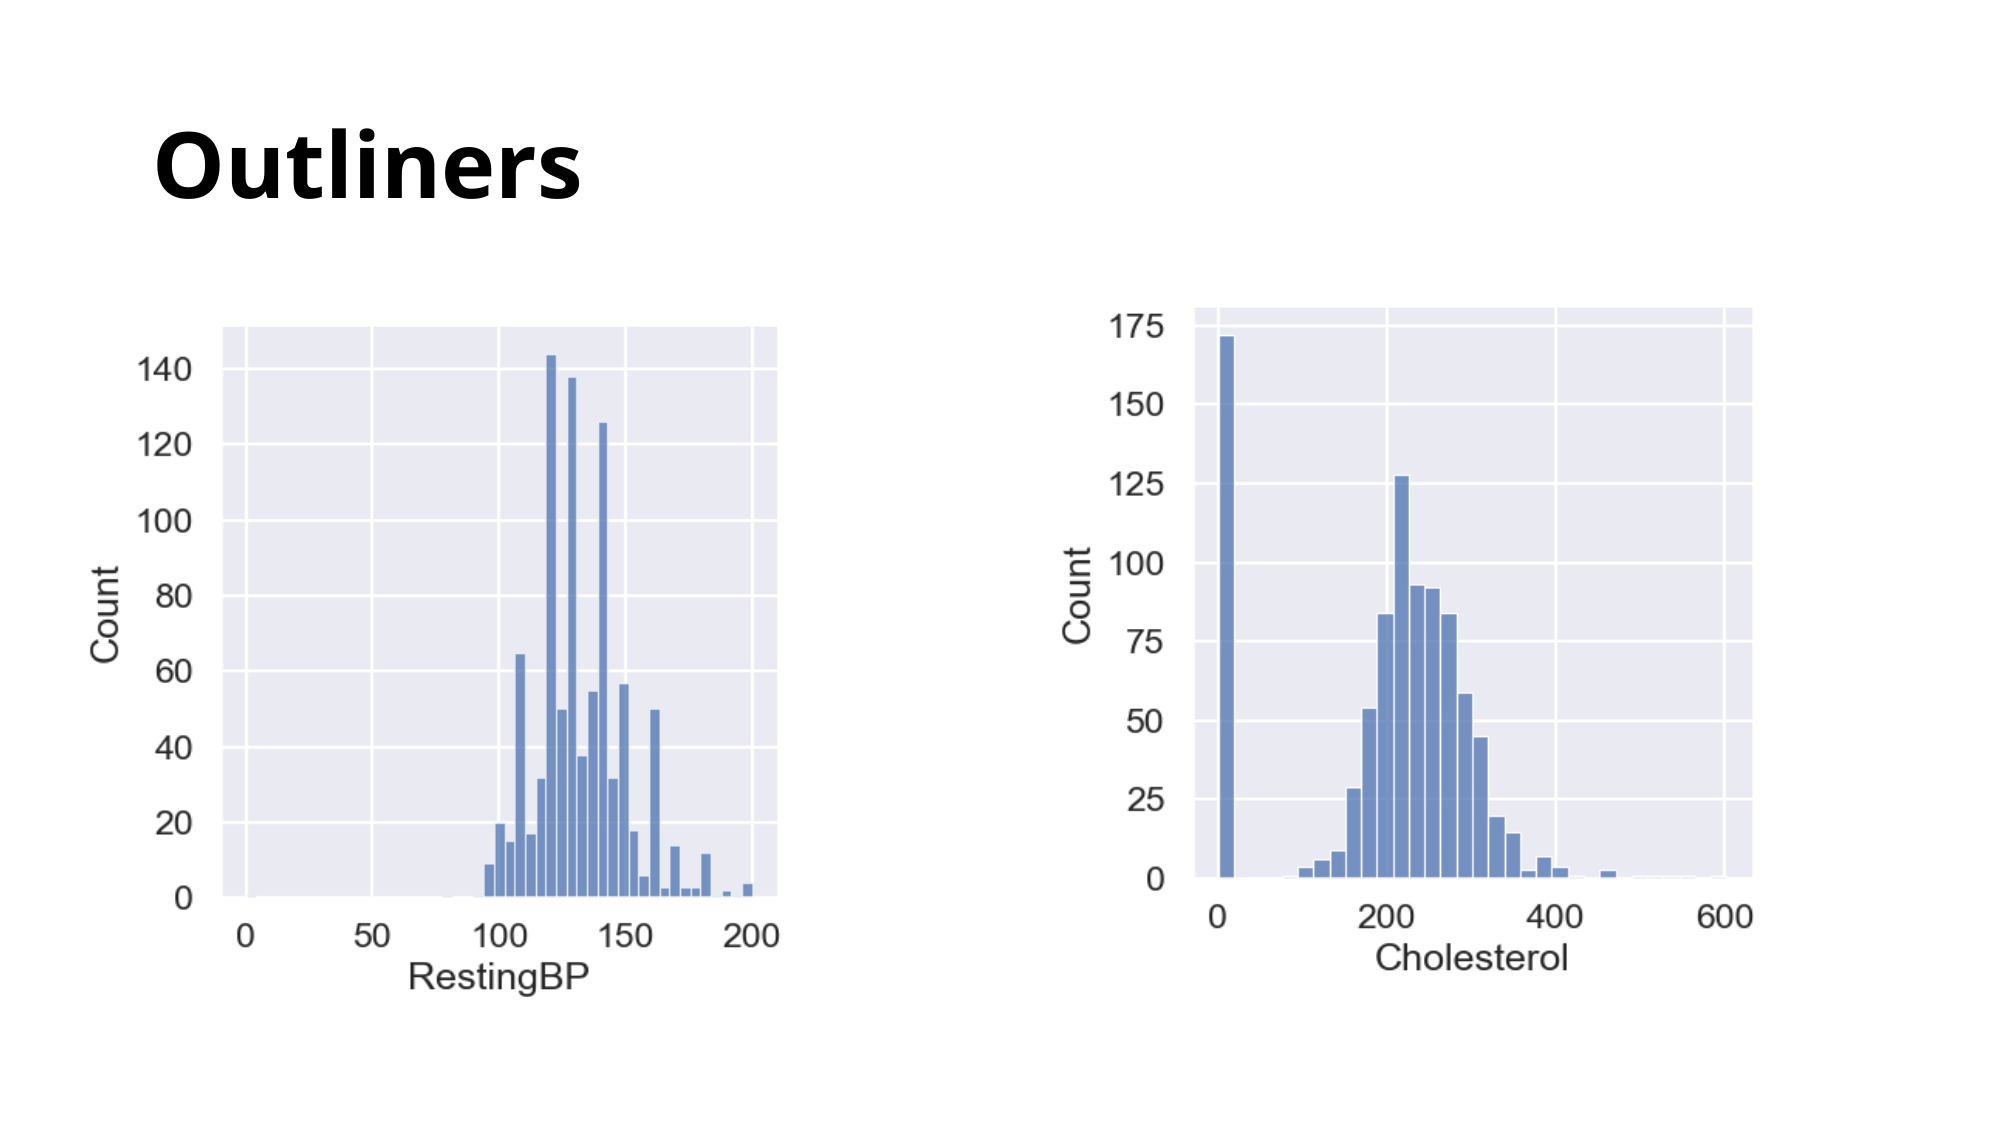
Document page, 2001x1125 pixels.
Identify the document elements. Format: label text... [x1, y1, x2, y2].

picture [1046, 293, 1768, 993]
title Outliners [137, 59, 1863, 278]
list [75, 312, 796, 1012]
